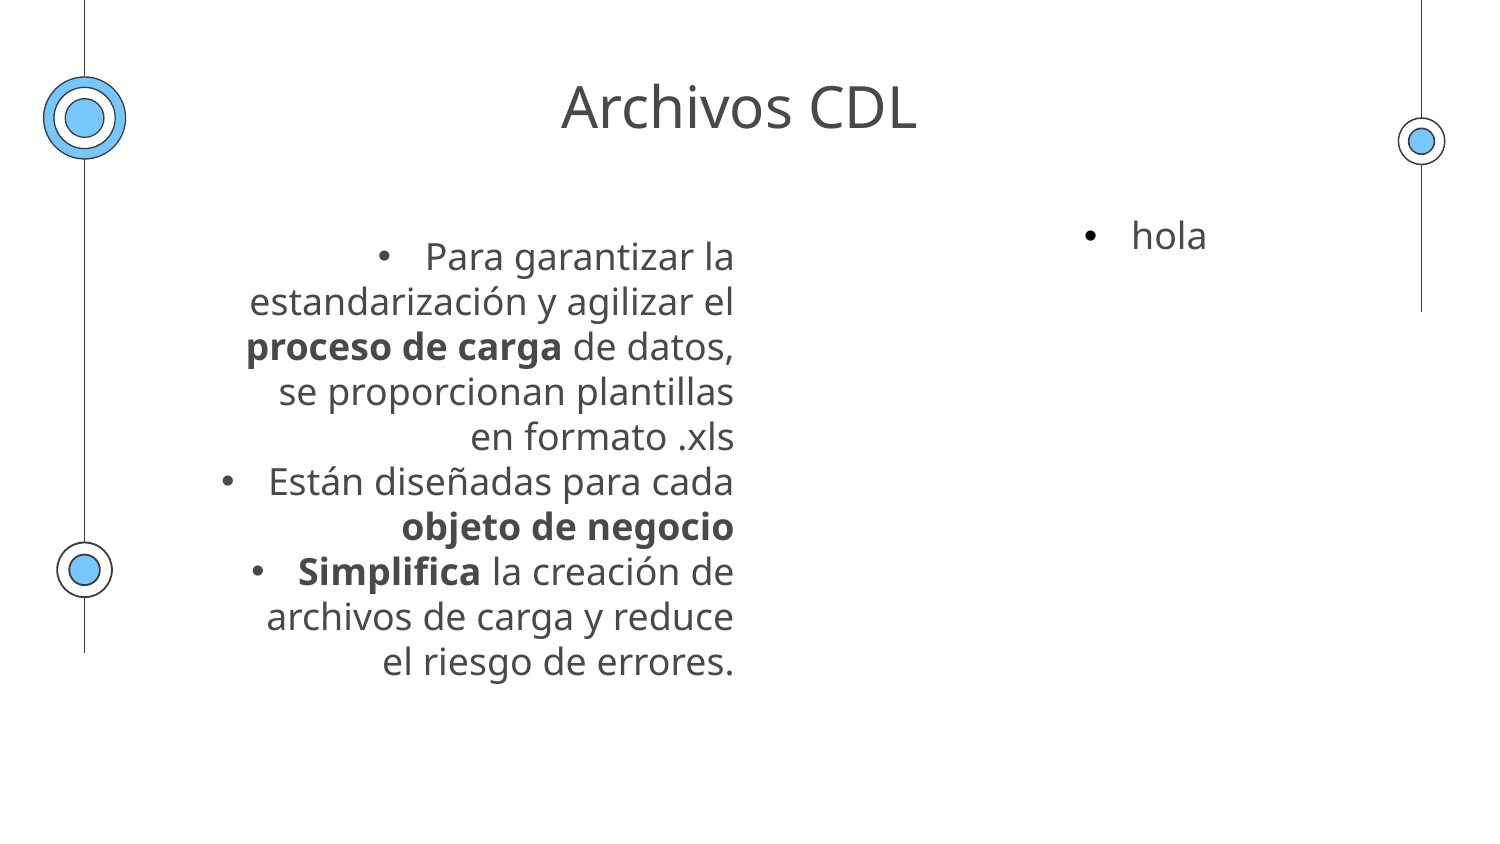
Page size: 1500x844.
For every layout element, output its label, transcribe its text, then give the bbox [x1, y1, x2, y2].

title Archivos CDL [281, 55, 1197, 153]
subtitle Para garantizar la estandarización y agilizar el proceso de carga de datos, se proporcionan plantillas en formato .xls Están diseñadas para cada objeto de negocio Simplifica la creación de archivos de carga y reduce el riesgo de errores. [181, 218, 750, 753]
text_box hola [654, 197, 1223, 732]
